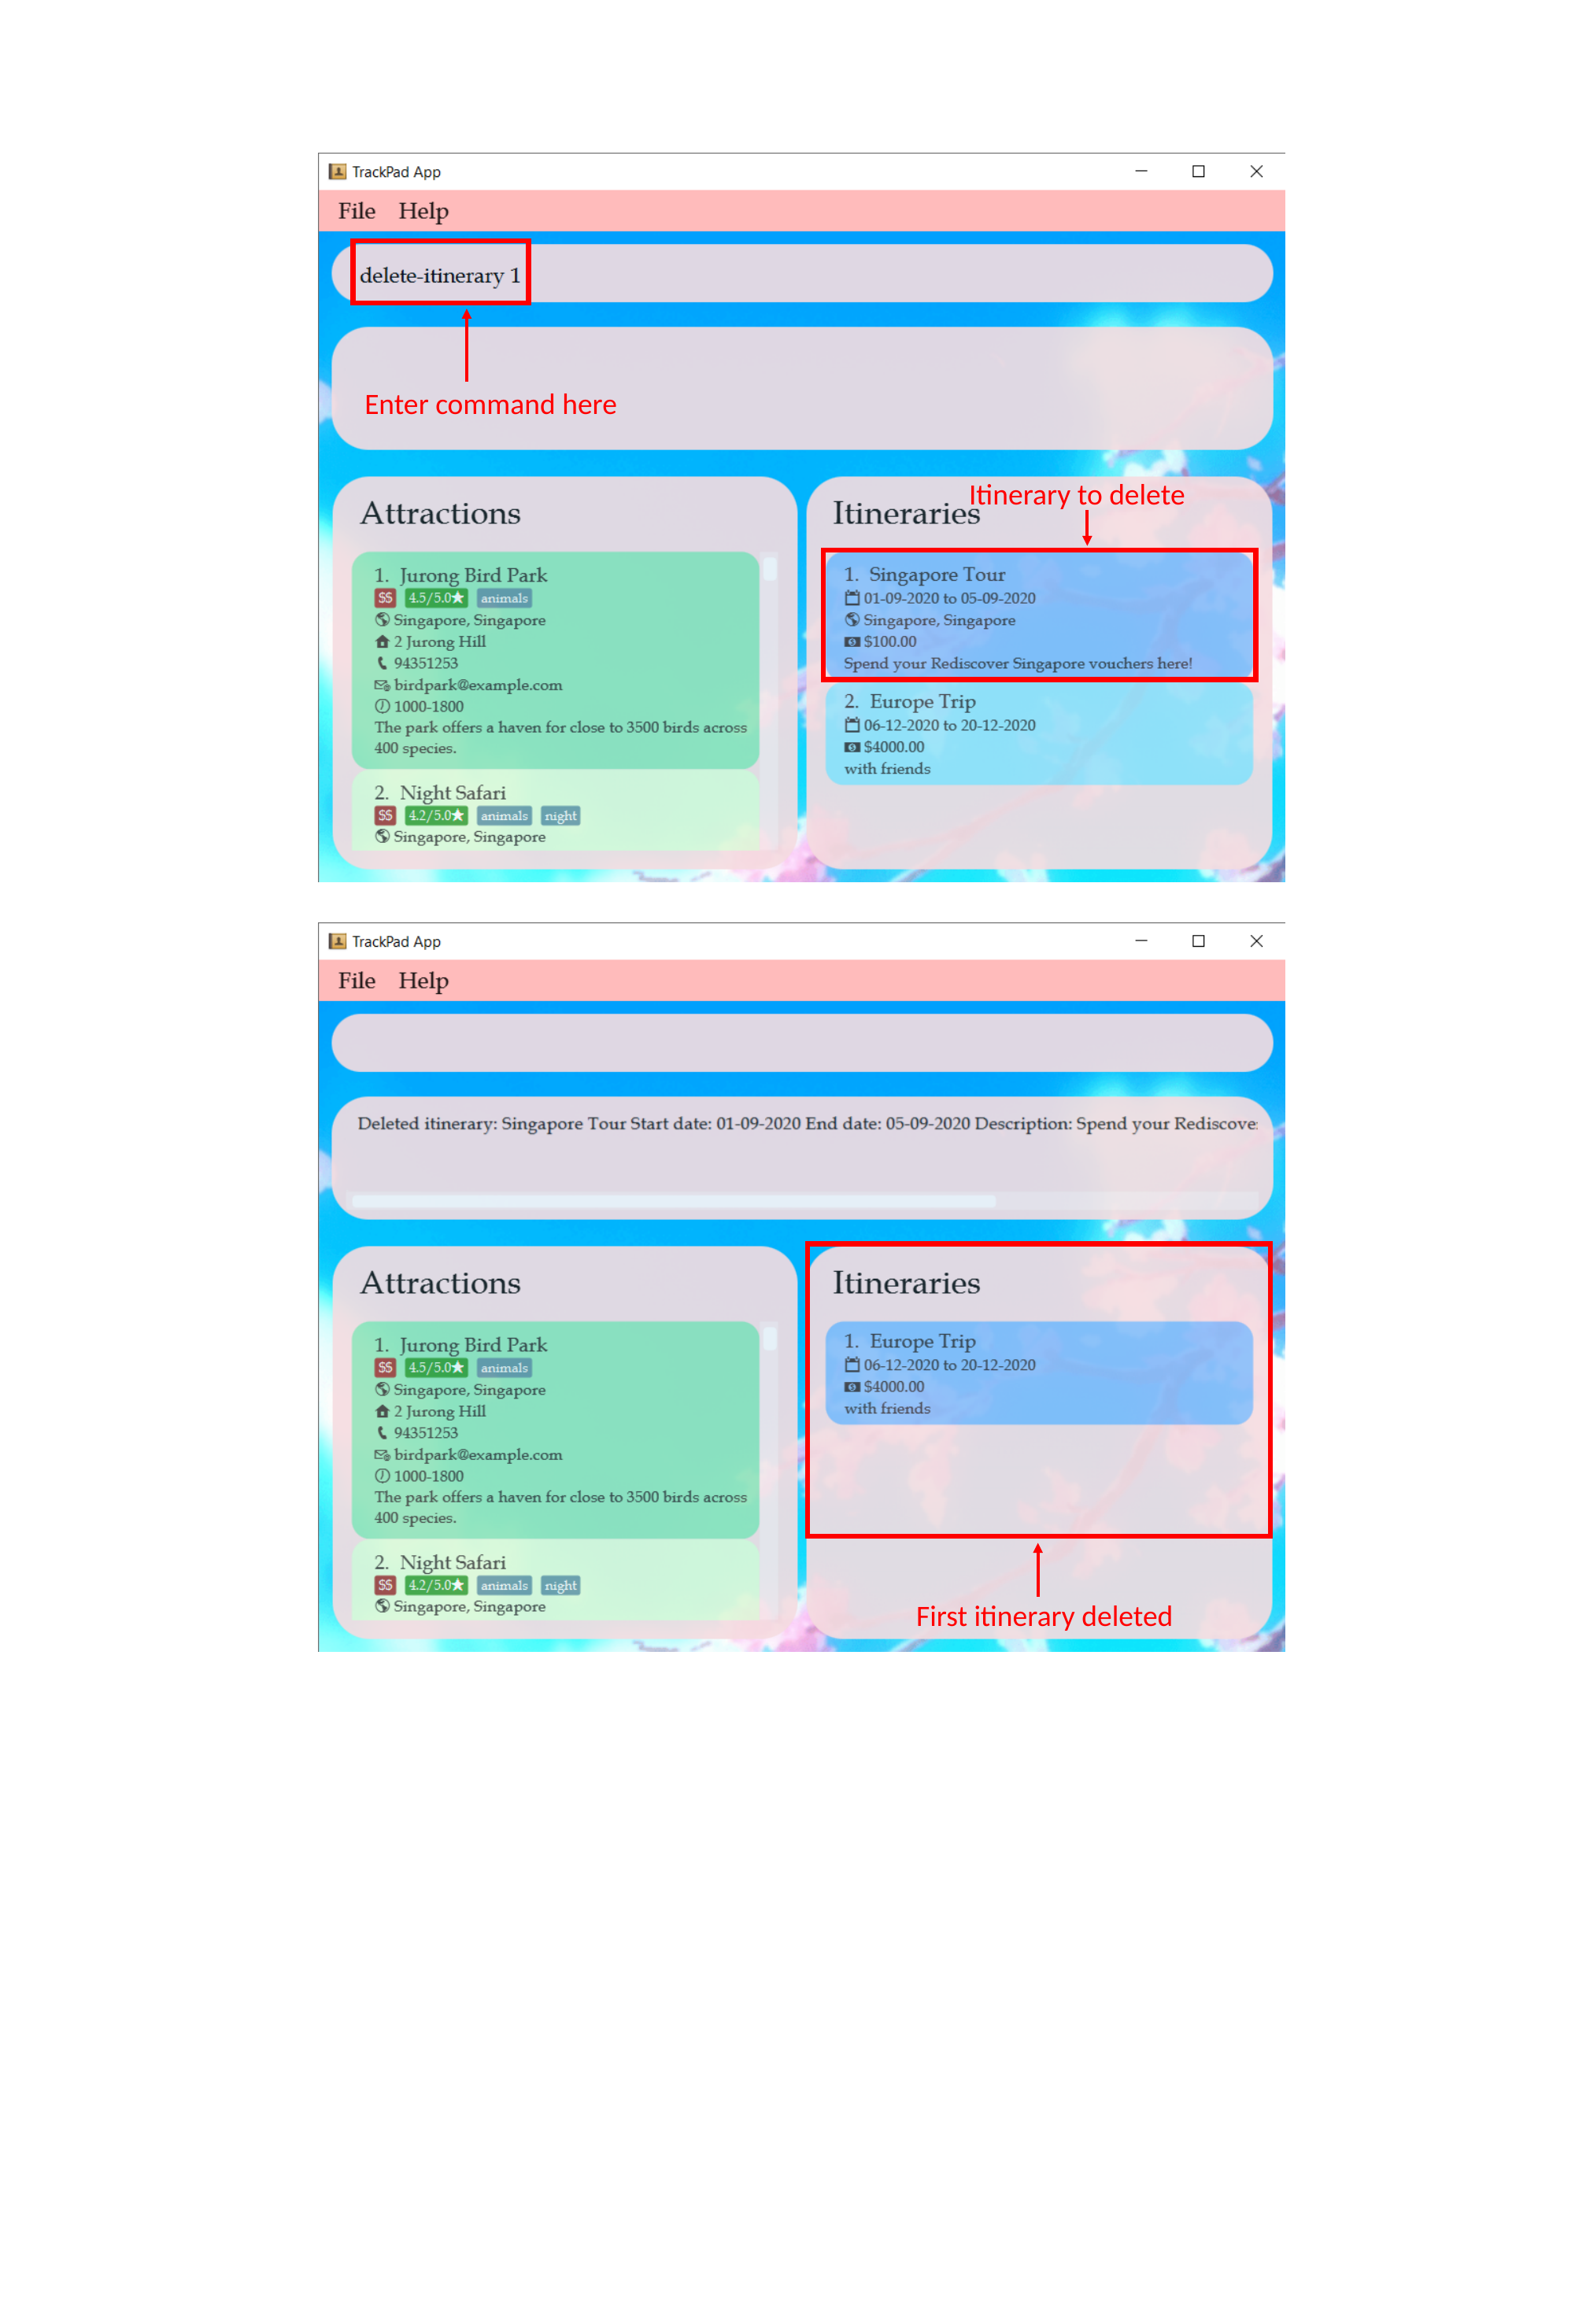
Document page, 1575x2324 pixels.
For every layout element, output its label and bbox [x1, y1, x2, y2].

picture [318, 922, 1285, 1653]
picture [318, 153, 1285, 882]
